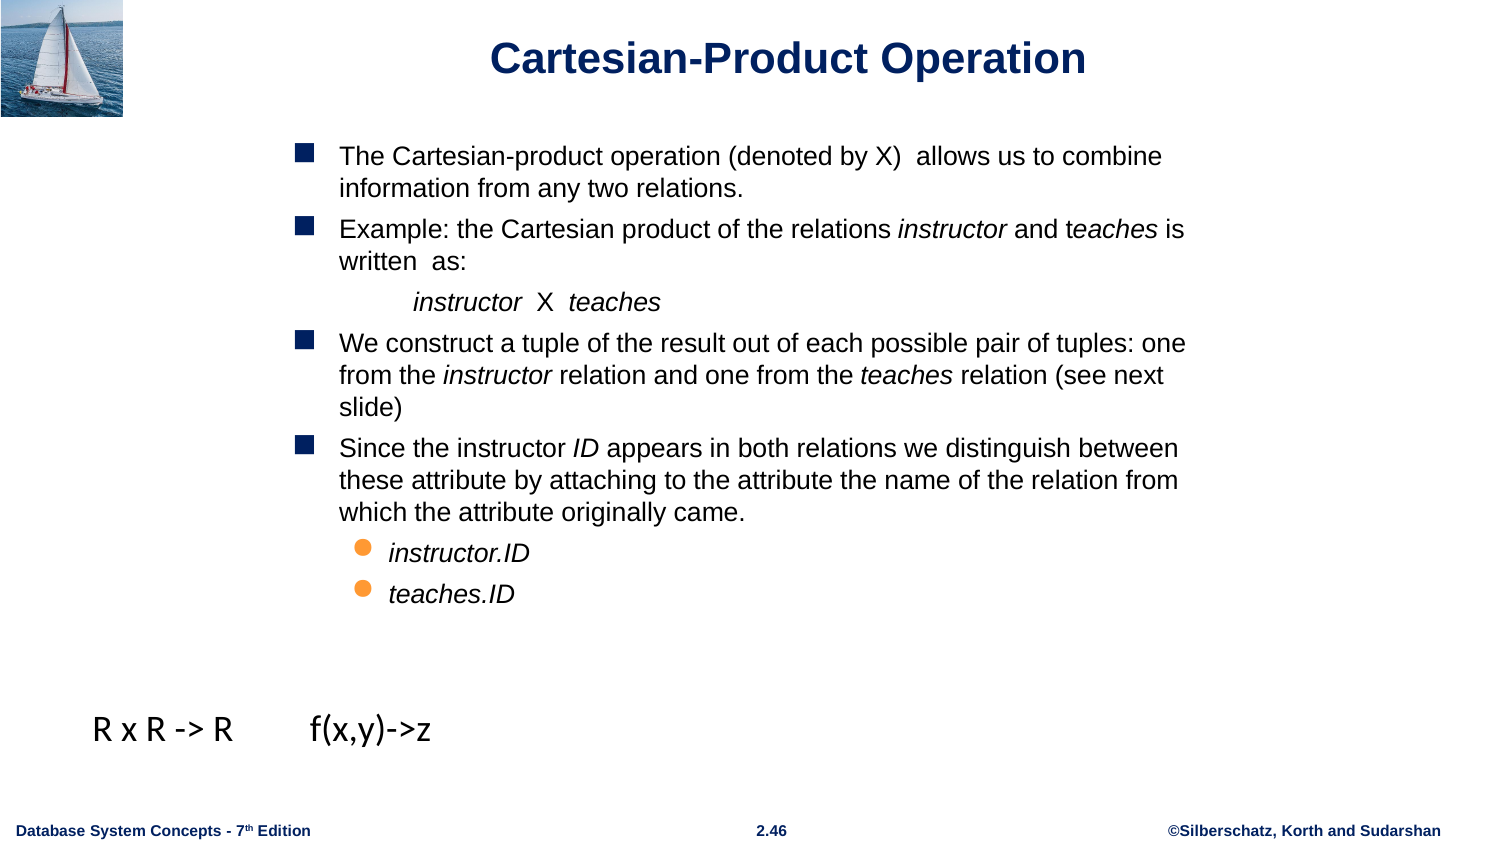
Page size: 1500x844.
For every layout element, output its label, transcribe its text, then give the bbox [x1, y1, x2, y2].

list The Cartesian-product operation (denoted by X) allows us to combine information from any two relations. Example: the Cartesian product of the relations instructor and teaches is written as: instructor X teaches We construct a tuple of the result out of each possible pair of tuples: one from the instructor relation and one from the teaches relation (see next slide) Since the instructor ID appears in both relations we distinguish between these attribute by attaching to the attribute the name of the relation from which the attribute originally came. instructor.ID teaches.ID [282, 131, 1231, 732]
title Cartesian-Product Operation [125, 14, 1452, 90]
text_box R x R -> R f(x,y)->z [77, 696, 447, 757]
picture [0, 0, 123, 117]
